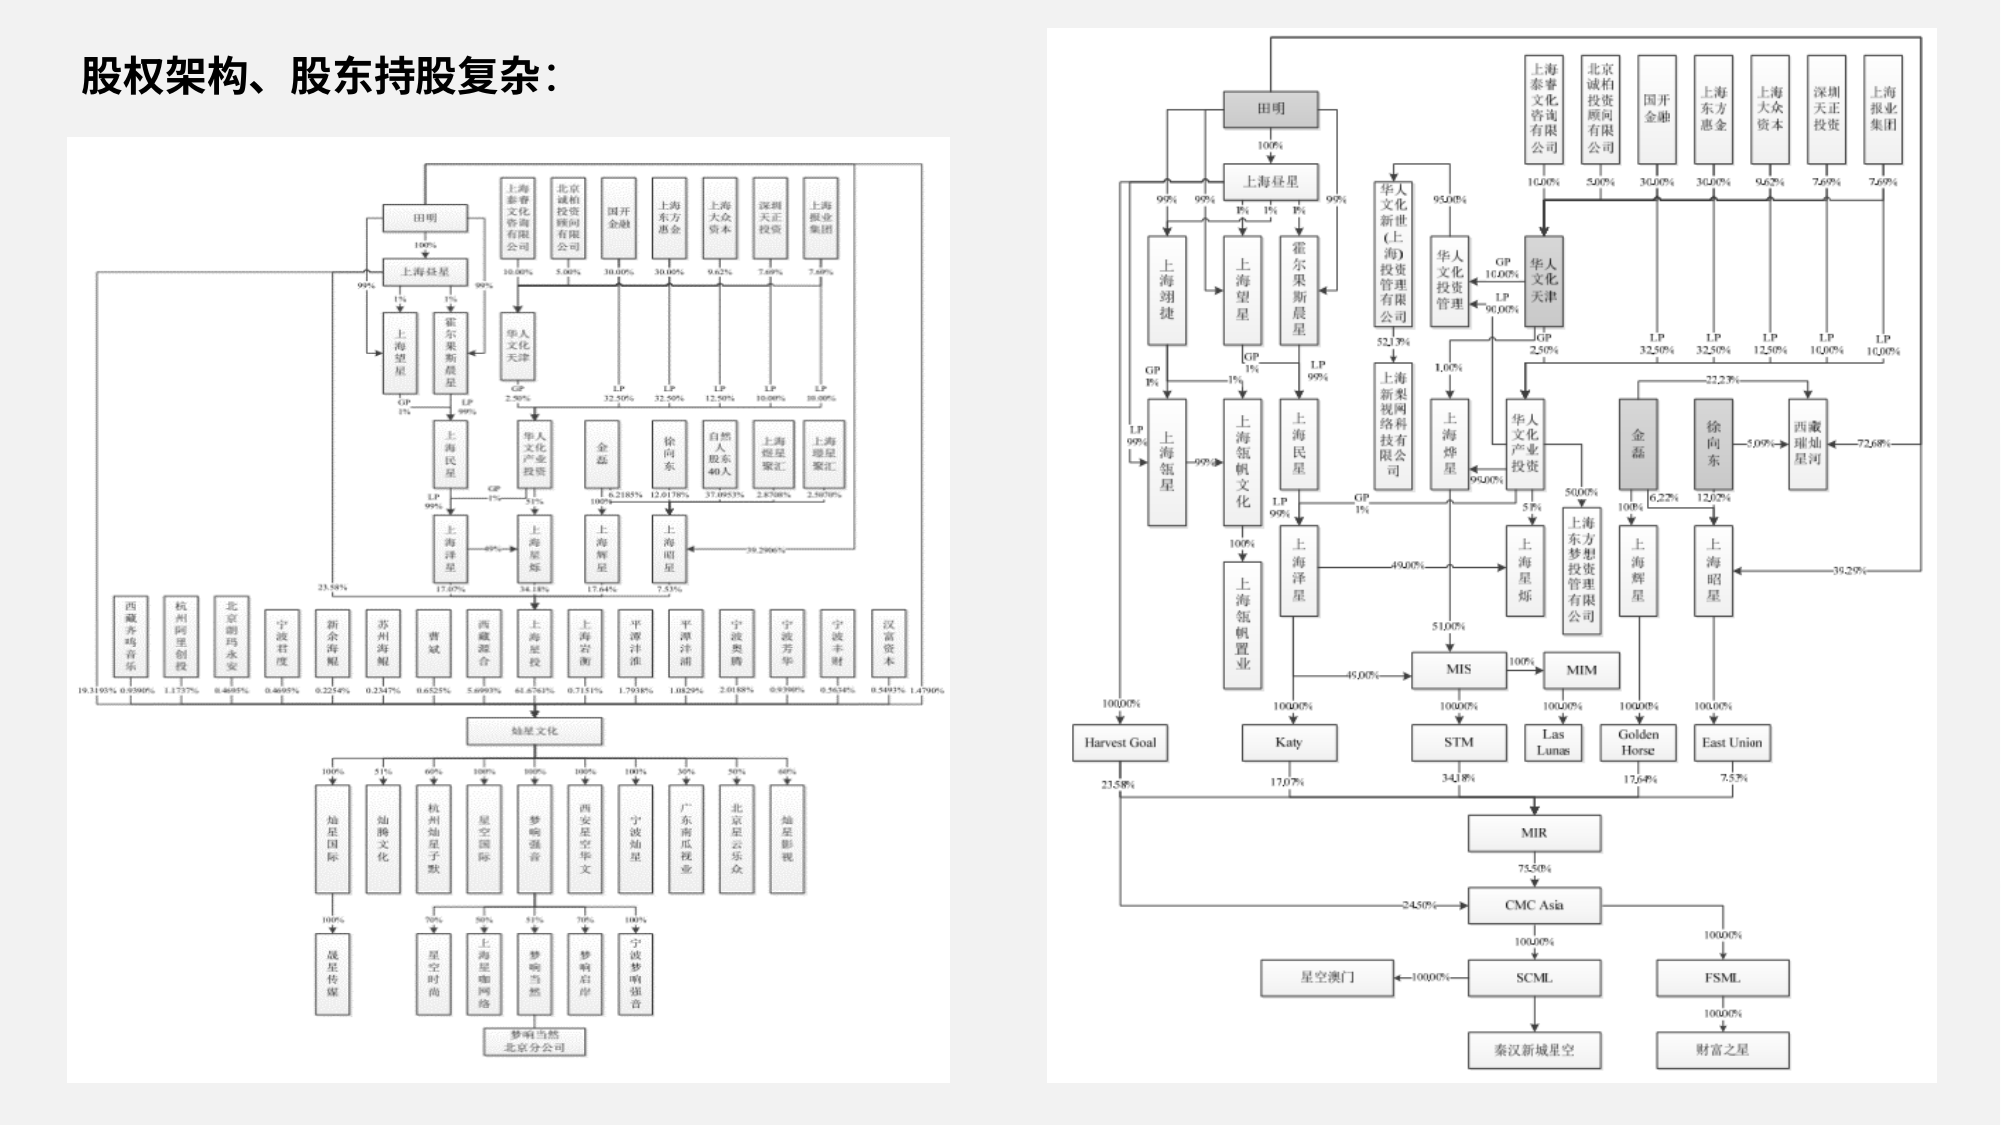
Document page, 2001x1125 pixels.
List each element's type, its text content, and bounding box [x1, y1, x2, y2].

text_box 股权架构、股东持股复杂： [67, 42, 579, 108]
picture [1046, 27, 1938, 1084]
picture [66, 137, 950, 1084]
